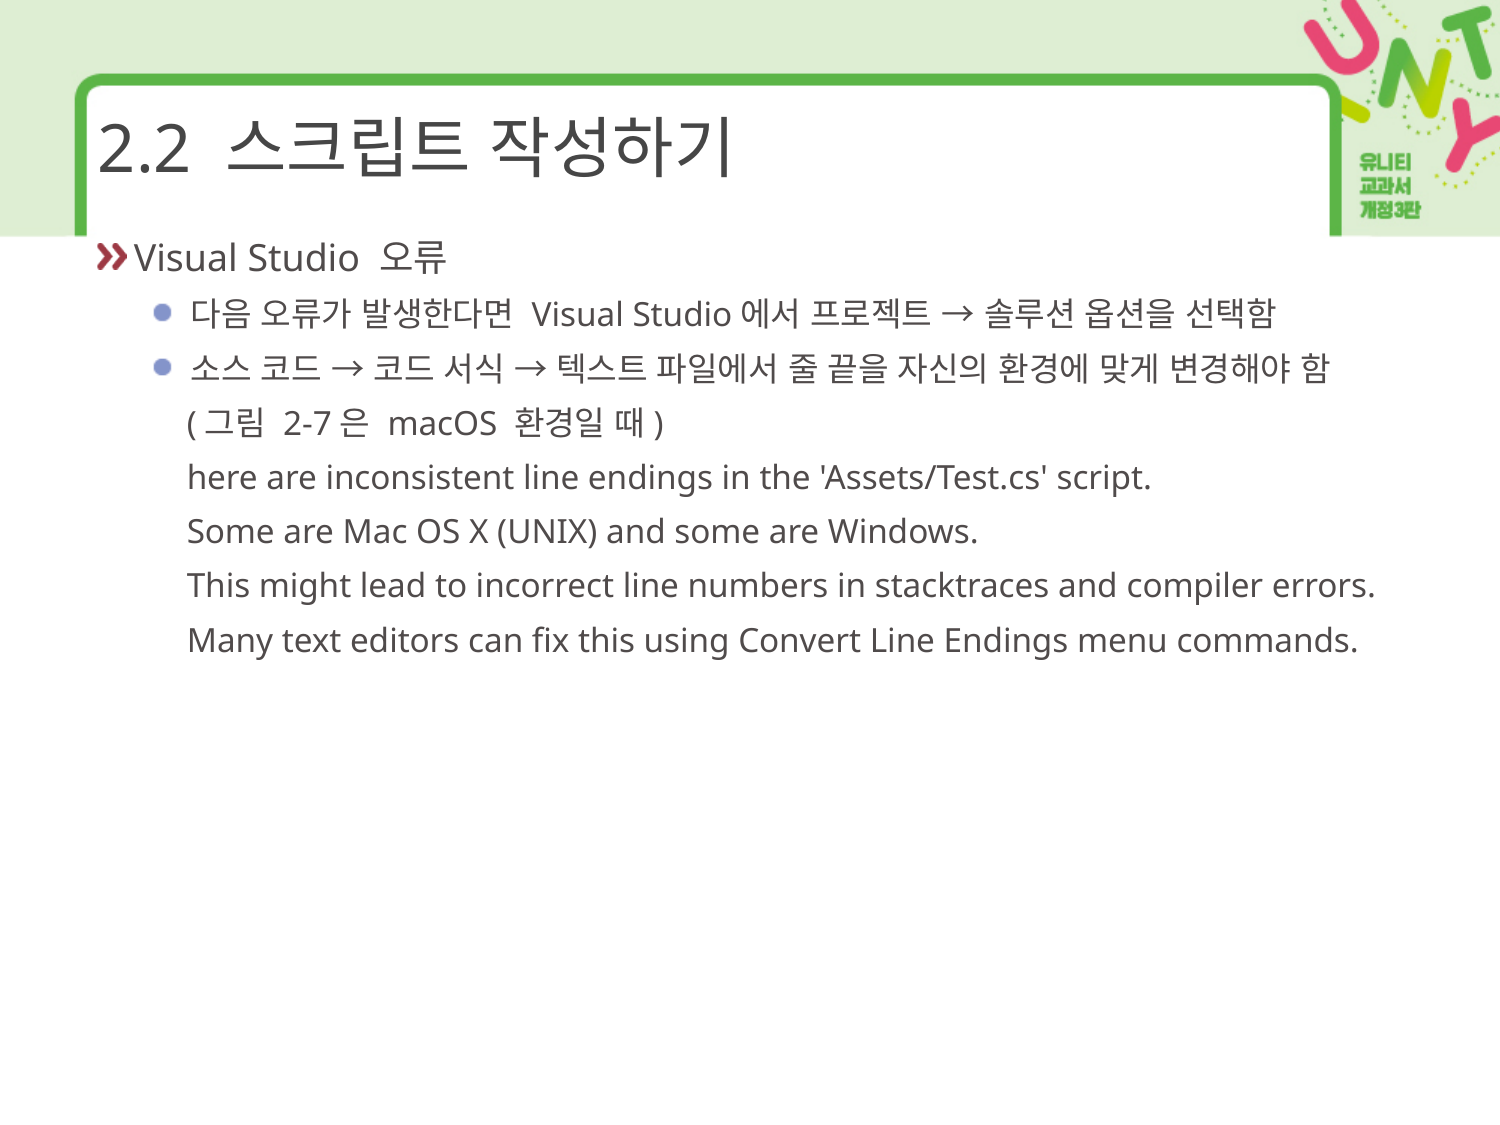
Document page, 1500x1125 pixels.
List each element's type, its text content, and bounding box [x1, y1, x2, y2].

title 2.2 스크립트 작성하기 [82, 61, 1413, 193]
picture [0, 0, 1500, 1125]
list Visual Studio 오류 다음 오류가 발생한다면 Visual Studio에서 프로젝트 → 솔루션 옵션을 선택함 소스 코드 → 코드 서식 → 텍스트 파일에서 줄 끝을 자신의 환경에 맞게 변경해야 함 (그림 2-7은 macOS 환경일 때) here are inconsistent line endings in the 'Assets/Test.cs' script. Some are Mac OS X (UNIX) and some are Windows. This might lead to incorrect line numbers in stacktraces and compiler errors. Many text editors can fix this using Convert Line Endings menu commands. [81, 222, 1412, 1037]
